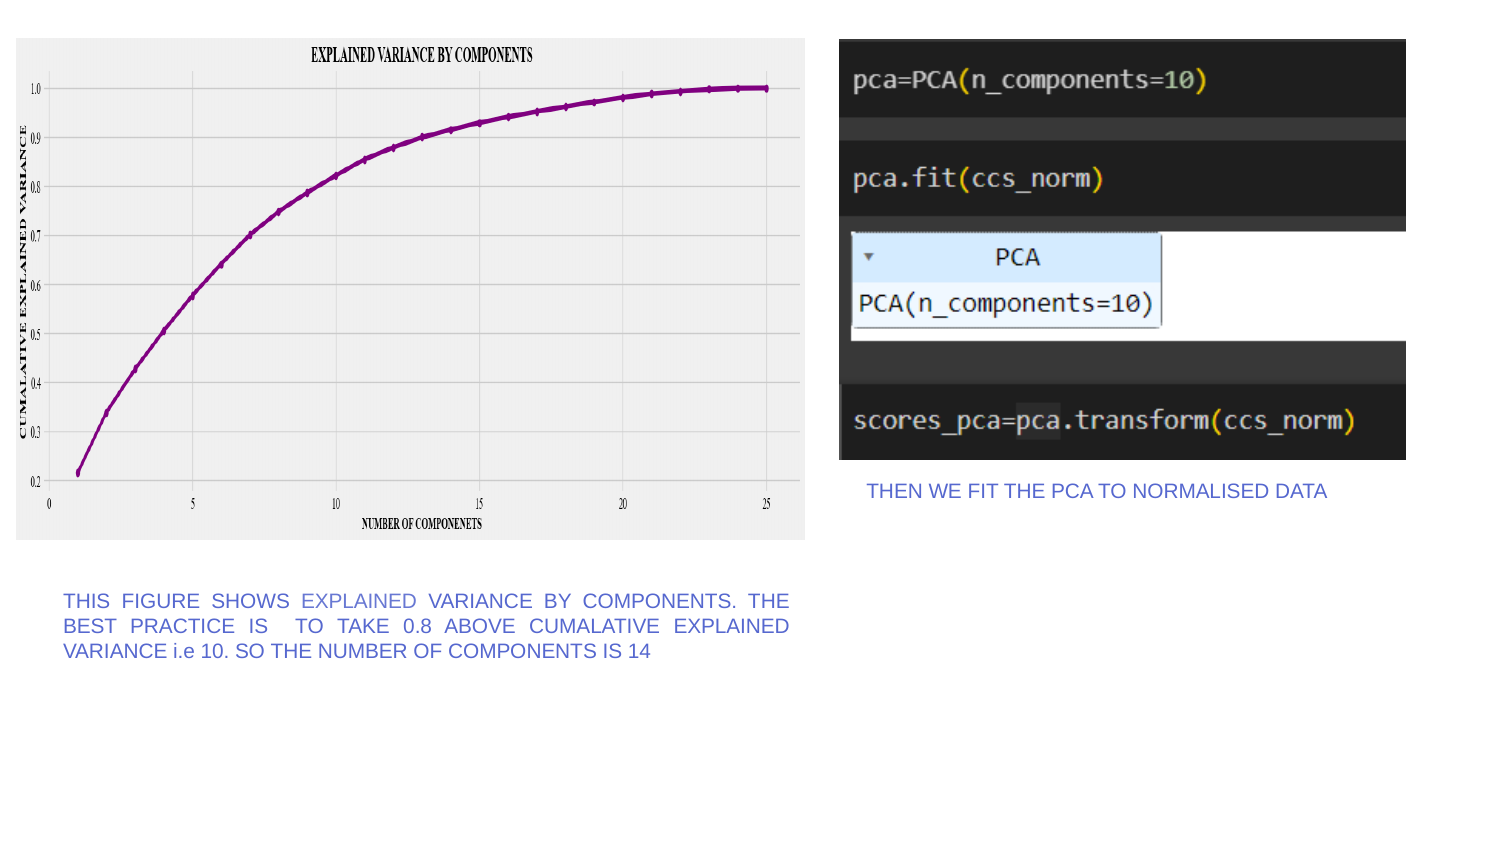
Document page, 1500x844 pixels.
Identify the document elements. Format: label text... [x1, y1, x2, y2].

picture [839, 39, 1406, 460]
text_box THIS FIGURE SHOWS EXPLAINED VARIANCE BY COMPONENTS. THE BEST PRACTICE IS TO TAKE 0.8 ABOVE CUMALATIVE EXPLAINED VARIANCE i.e 10. SO THE NUMBER OF COMPONENTS IS 14 [48, 579, 805, 670]
text_box THEN WE FIT THE PCA TO NORMALISED DATA [851, 470, 1441, 510]
picture [16, 38, 805, 540]
